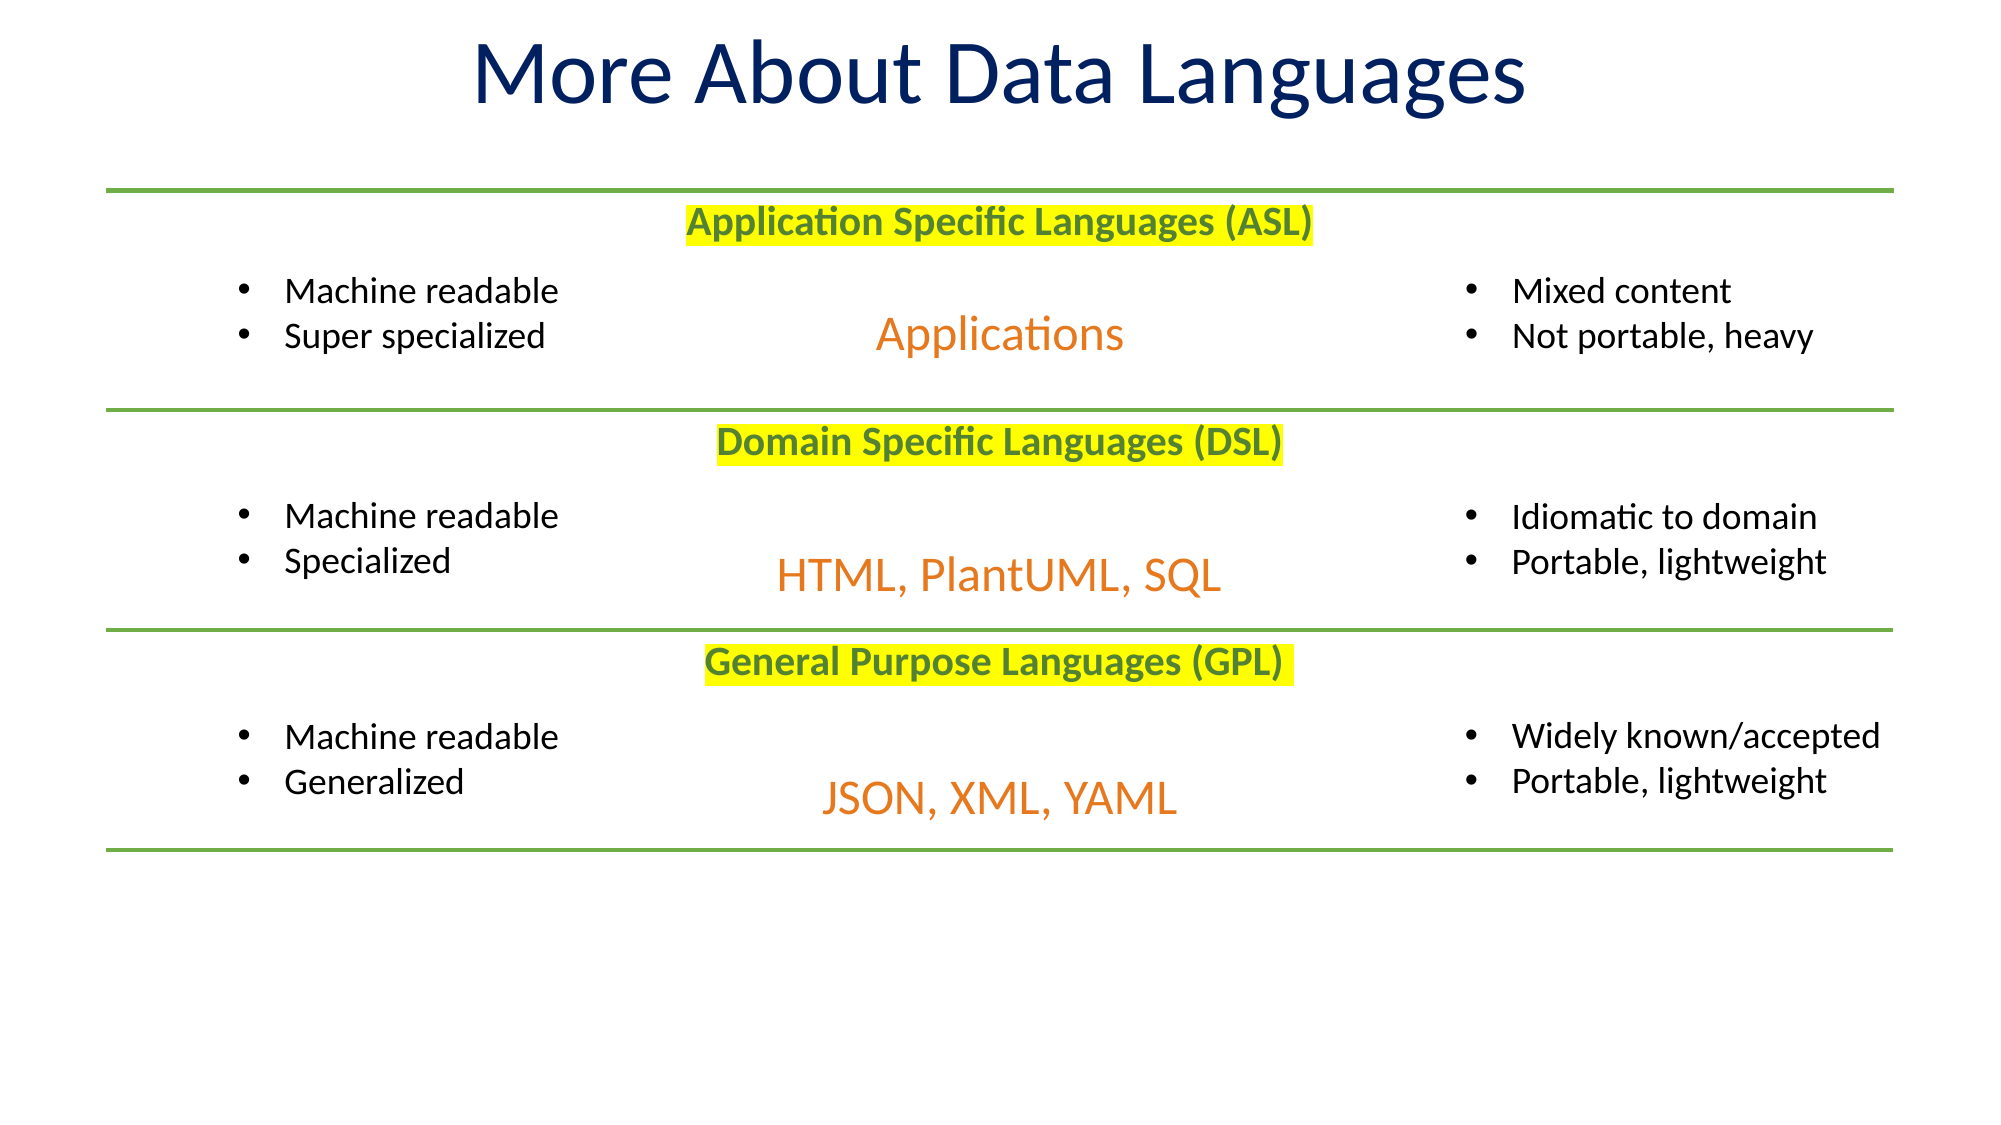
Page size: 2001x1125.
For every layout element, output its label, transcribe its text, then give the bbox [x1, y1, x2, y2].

text_box Mixed content Not portable, heavy [1450, 258, 1838, 364]
text_box HTML, PlantUML, SQL [740, 533, 1259, 609]
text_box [105, 626, 1893, 692]
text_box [106, 186, 1894, 253]
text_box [106, 406, 1894, 473]
text_box Applications [740, 292, 1260, 368]
title More About Data Languages [33, 2, 1967, 145]
text_box Machine readable Generalized [222, 704, 575, 810]
text_box JSON, XML, YAML [473, 757, 1527, 833]
text_box Machine readable Super specialized [222, 258, 575, 364]
text_box Widely known/accepted Portable, lightweight [1450, 704, 1929, 809]
text_box Idiomatic to domain Portable, lightweight [1450, 484, 1856, 590]
text_box Machine readable Specialized [222, 483, 575, 589]
